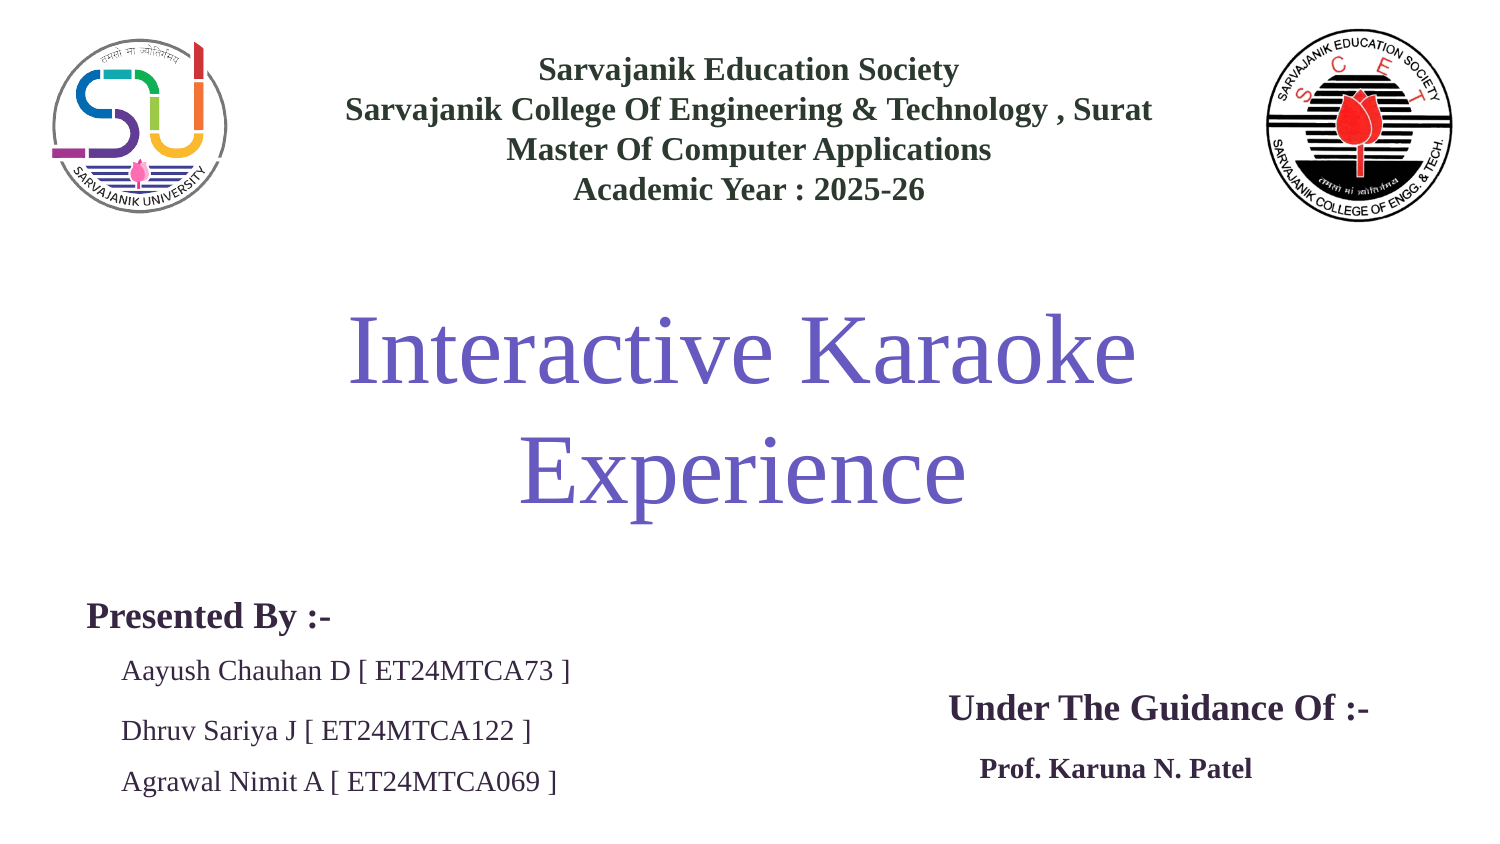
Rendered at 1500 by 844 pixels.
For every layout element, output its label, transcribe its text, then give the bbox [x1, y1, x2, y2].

text_box Aayush Chauhan D [ ET24MTCA73 ] [106, 630, 779, 690]
text_box Dhruv Sariya J [ ET24MTCA122 ] [106, 690, 779, 742]
text_box Agrawal Nimit A [ ET24MTCA069 ] [106, 742, 849, 796]
text_box Under The Guidance Of :- [933, 663, 1500, 743]
text_box Sarvajanik Education Society Sarvajanik College Of Engineering & Technology , Surat Master Of Computer Applications Academic Year : 2025-26 [245, 32, 1254, 127]
text_box Presented By :- [71, 571, 744, 652]
text_box Interactive Karaoke Experience [206, 247, 1281, 539]
picture [1259, 25, 1460, 226]
text_box Prof. Karuna N. Patel [964, 743, 1500, 790]
picture [39, 25, 240, 226]
